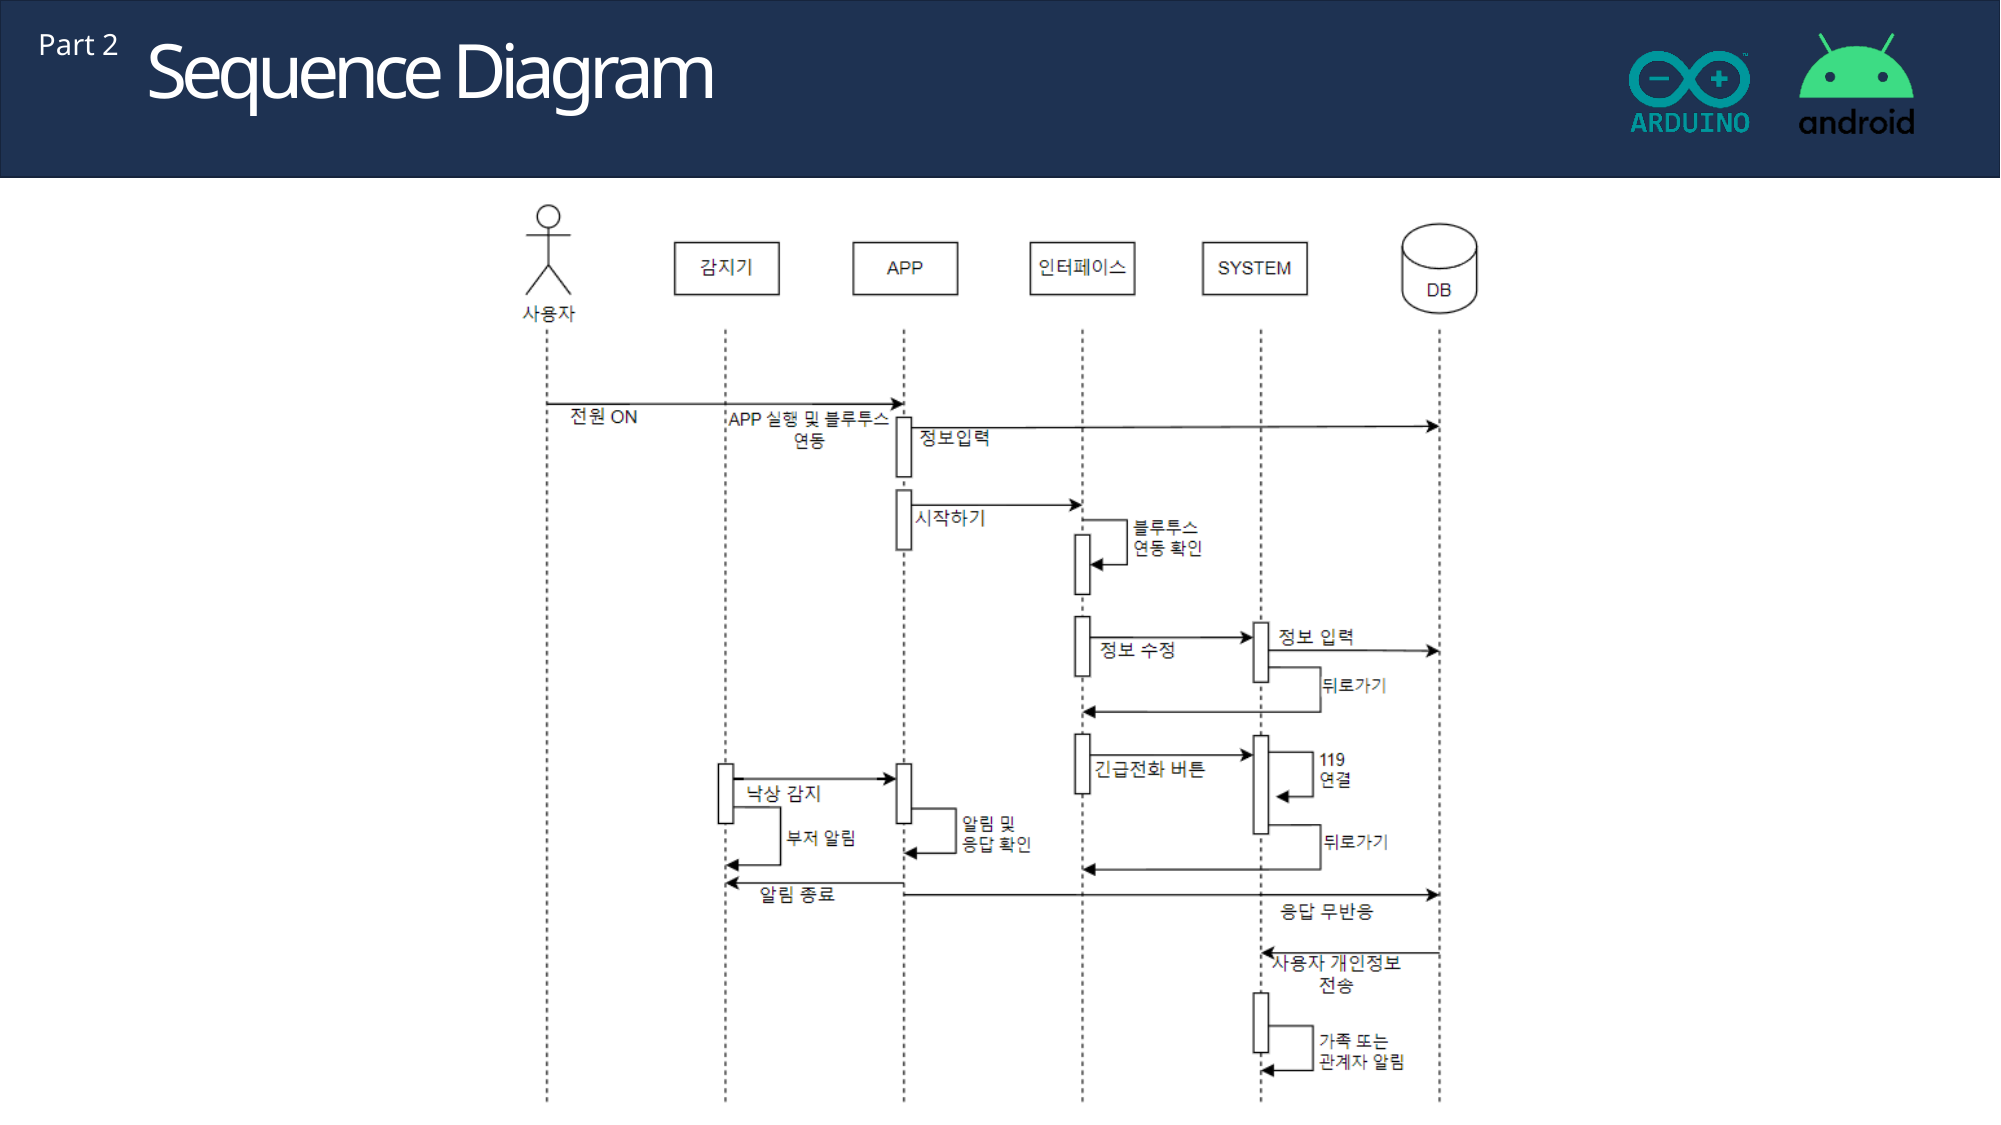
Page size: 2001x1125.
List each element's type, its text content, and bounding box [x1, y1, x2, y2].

text_box [0, 0, 2000, 178]
picture [1629, 16, 1964, 151]
text_box Sequence Diagram [131, 16, 734, 122]
text_box Part 2 [23, 19, 142, 69]
picture [370, 193, 1630, 1125]
